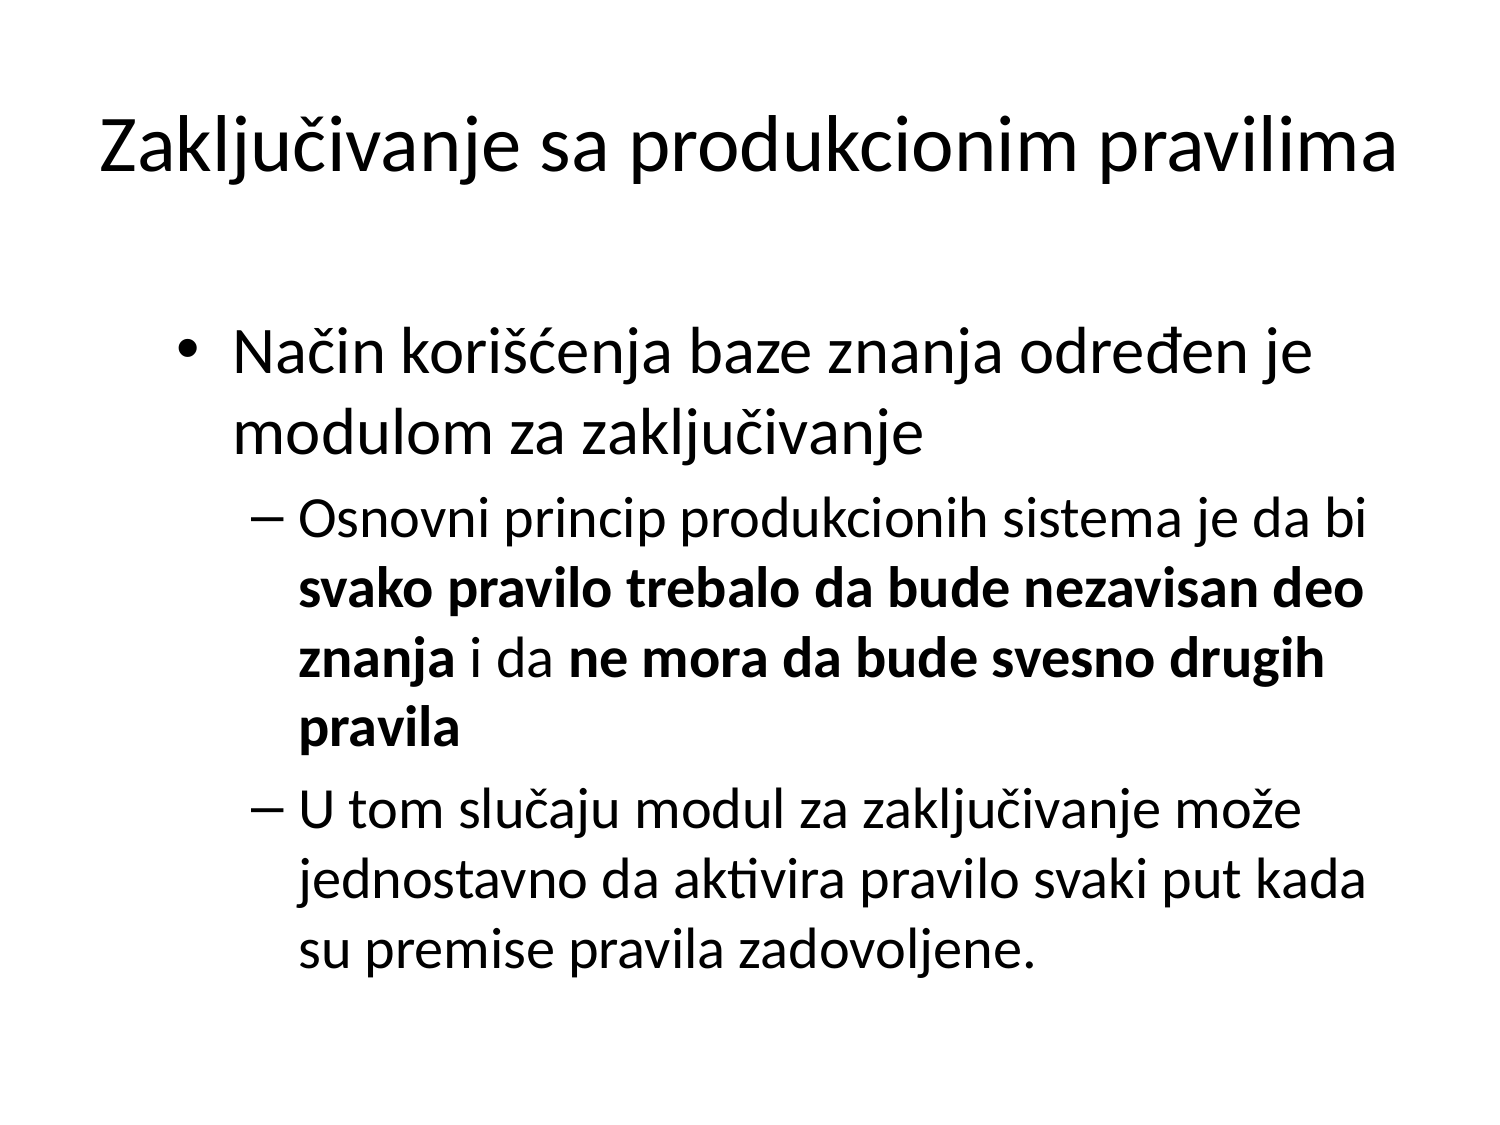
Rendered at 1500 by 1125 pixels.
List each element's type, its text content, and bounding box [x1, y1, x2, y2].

title Zaključivanje sa produkcionim pravilima [75, 45, 1425, 233]
list Način korišćenja baze znanja određen je modulom za zaključivanje Osnovni princip produkcionih sistema je da bi svako pravilo trebalo da bude nezavisan deo znanja i da ne mora da bude svesno drugih pravila U tom slučaju modul za zaključivanje može jednostavno da aktivira pravilo svaki put kada su premise pravila zadovoljene. [161, 299, 1425, 1007]
